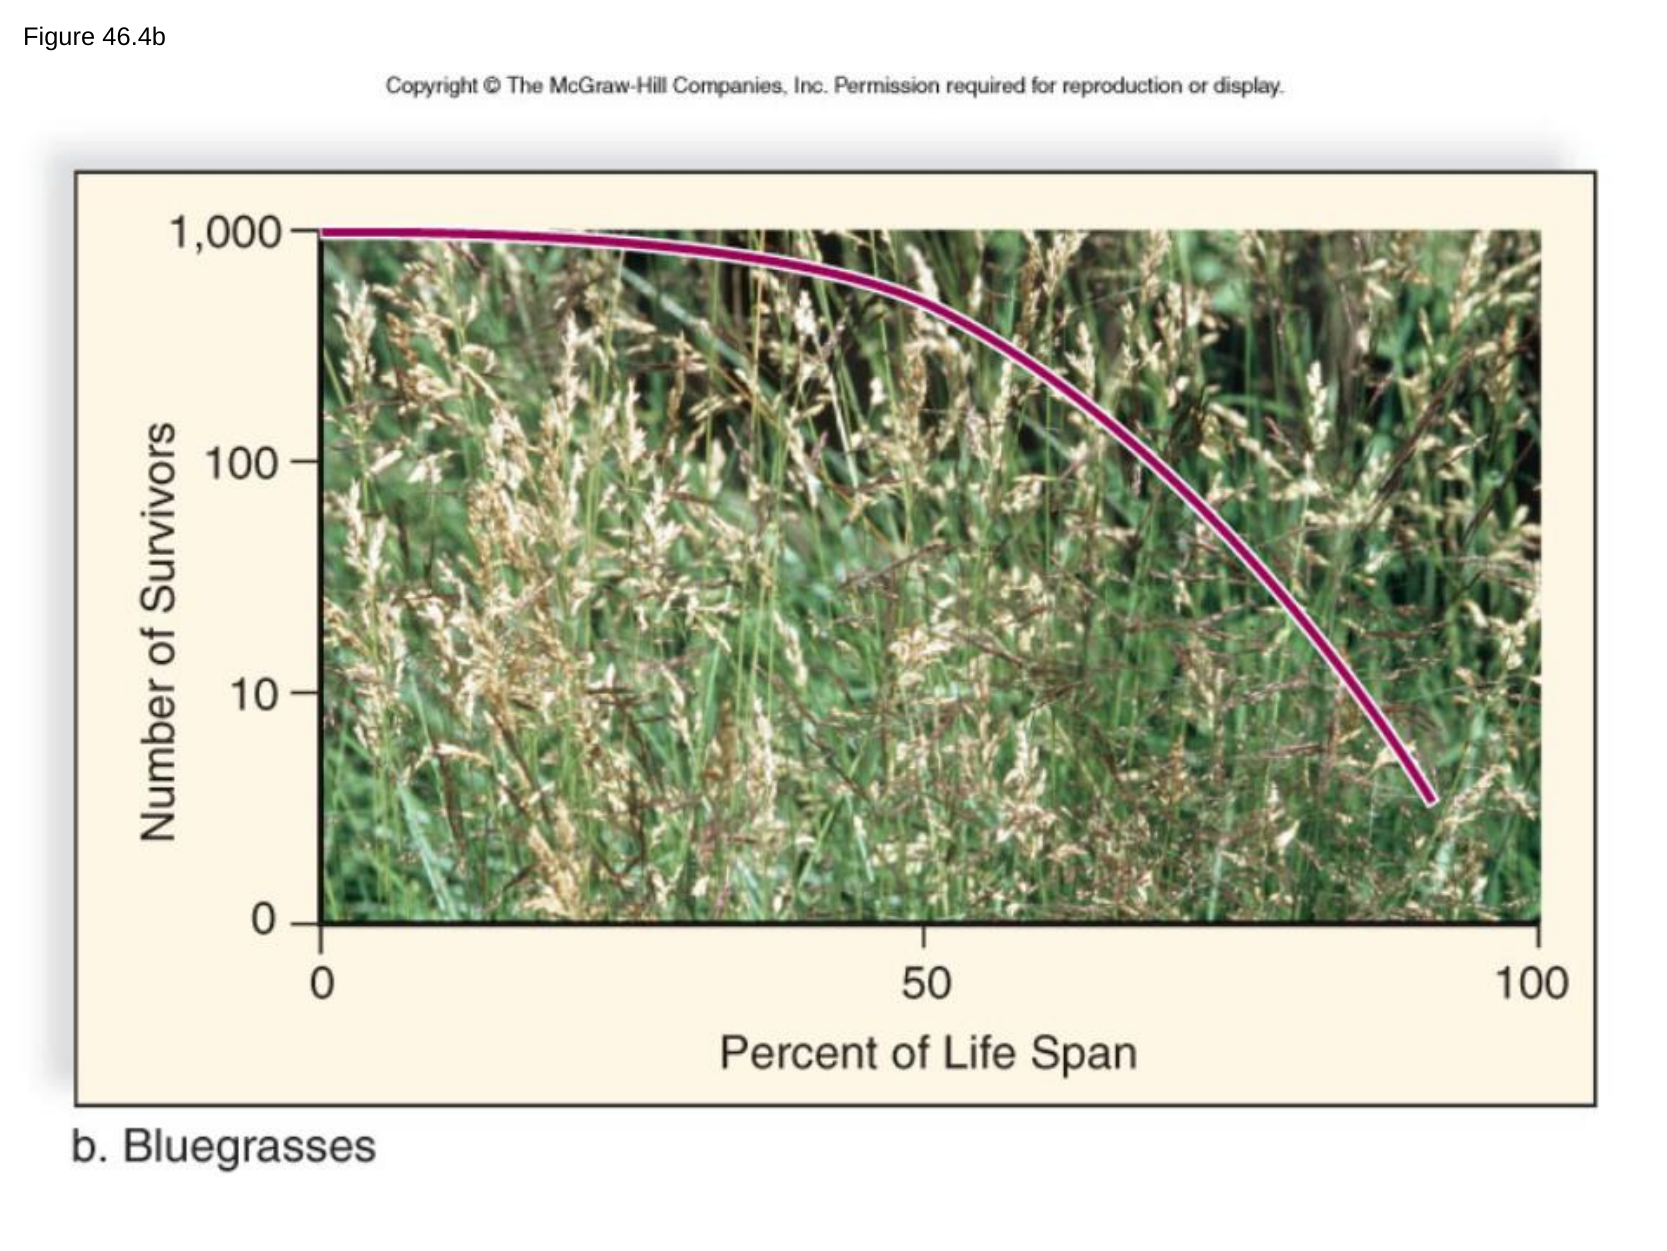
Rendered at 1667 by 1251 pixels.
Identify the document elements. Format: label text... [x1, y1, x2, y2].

picture [1, 72, 1666, 1178]
title Figure 46.4b [16, 8, 356, 57]
